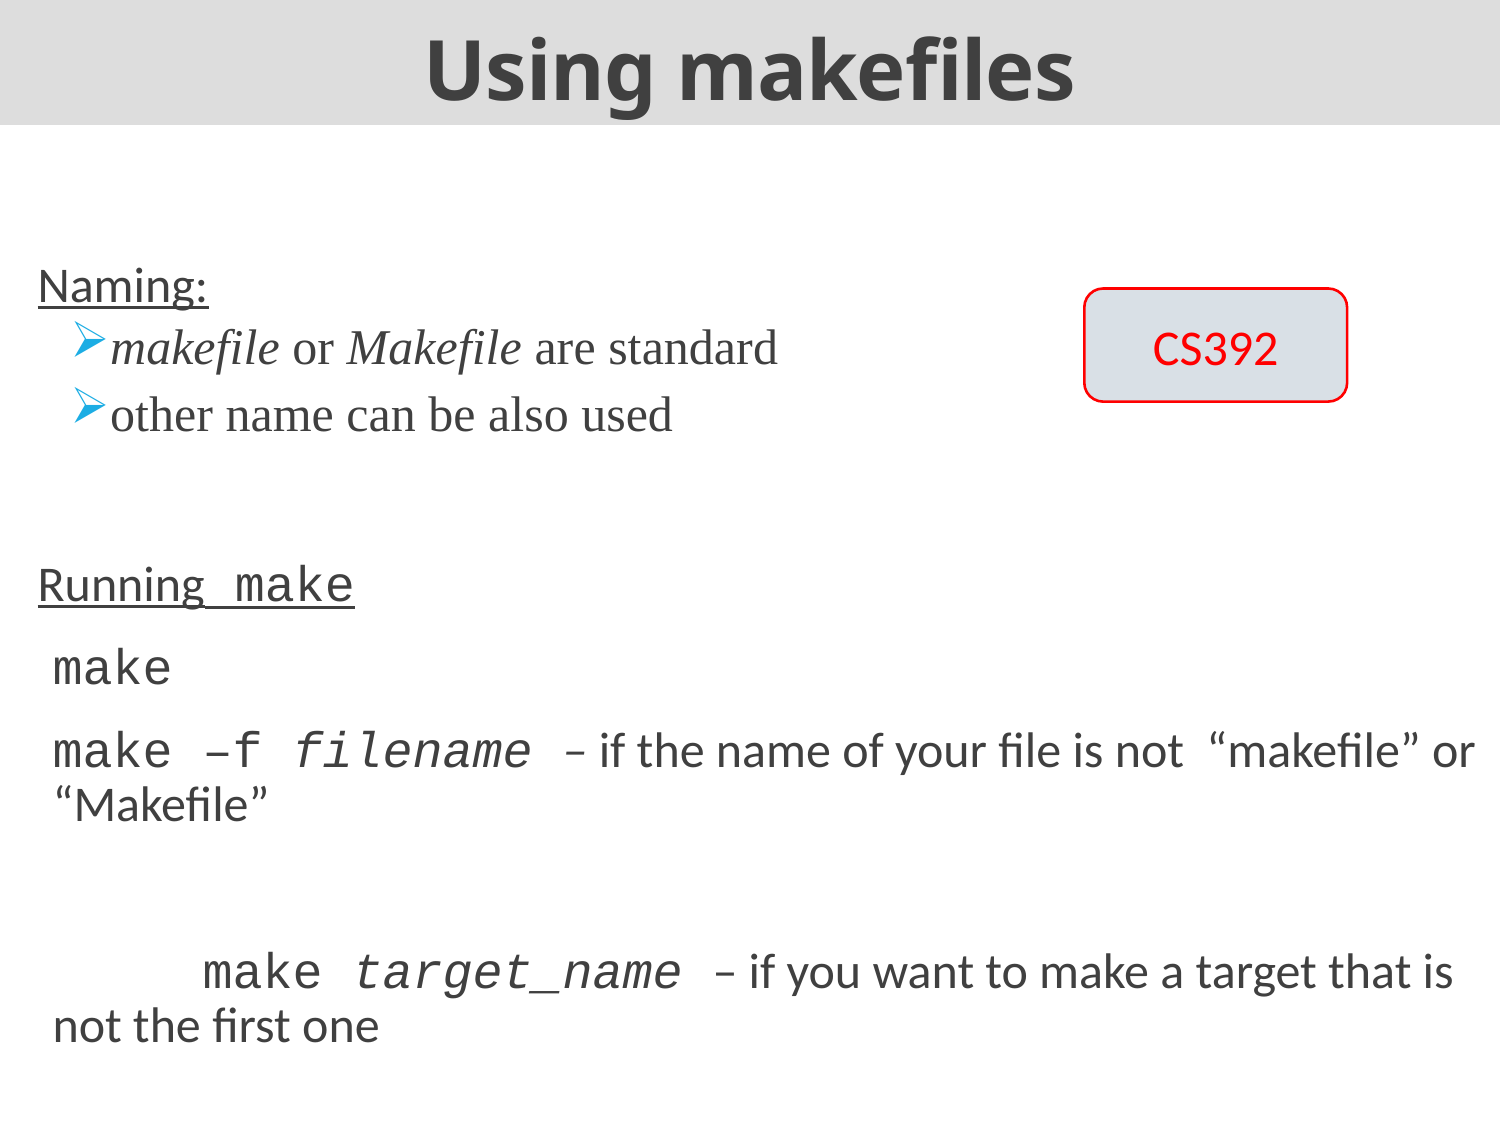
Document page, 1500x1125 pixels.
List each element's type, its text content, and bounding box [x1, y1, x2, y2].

text_box CS392 [1083, 287, 1349, 403]
title Using makefiles [0, 0, 1500, 125]
list Naming: makefile or Makefile are standard other name can be also used Running make make make –f filename – if the name of your file is not “makefile” or “Makefile” make target_name – if you want to make a target that is not the first one [37, 162, 1500, 1088]
